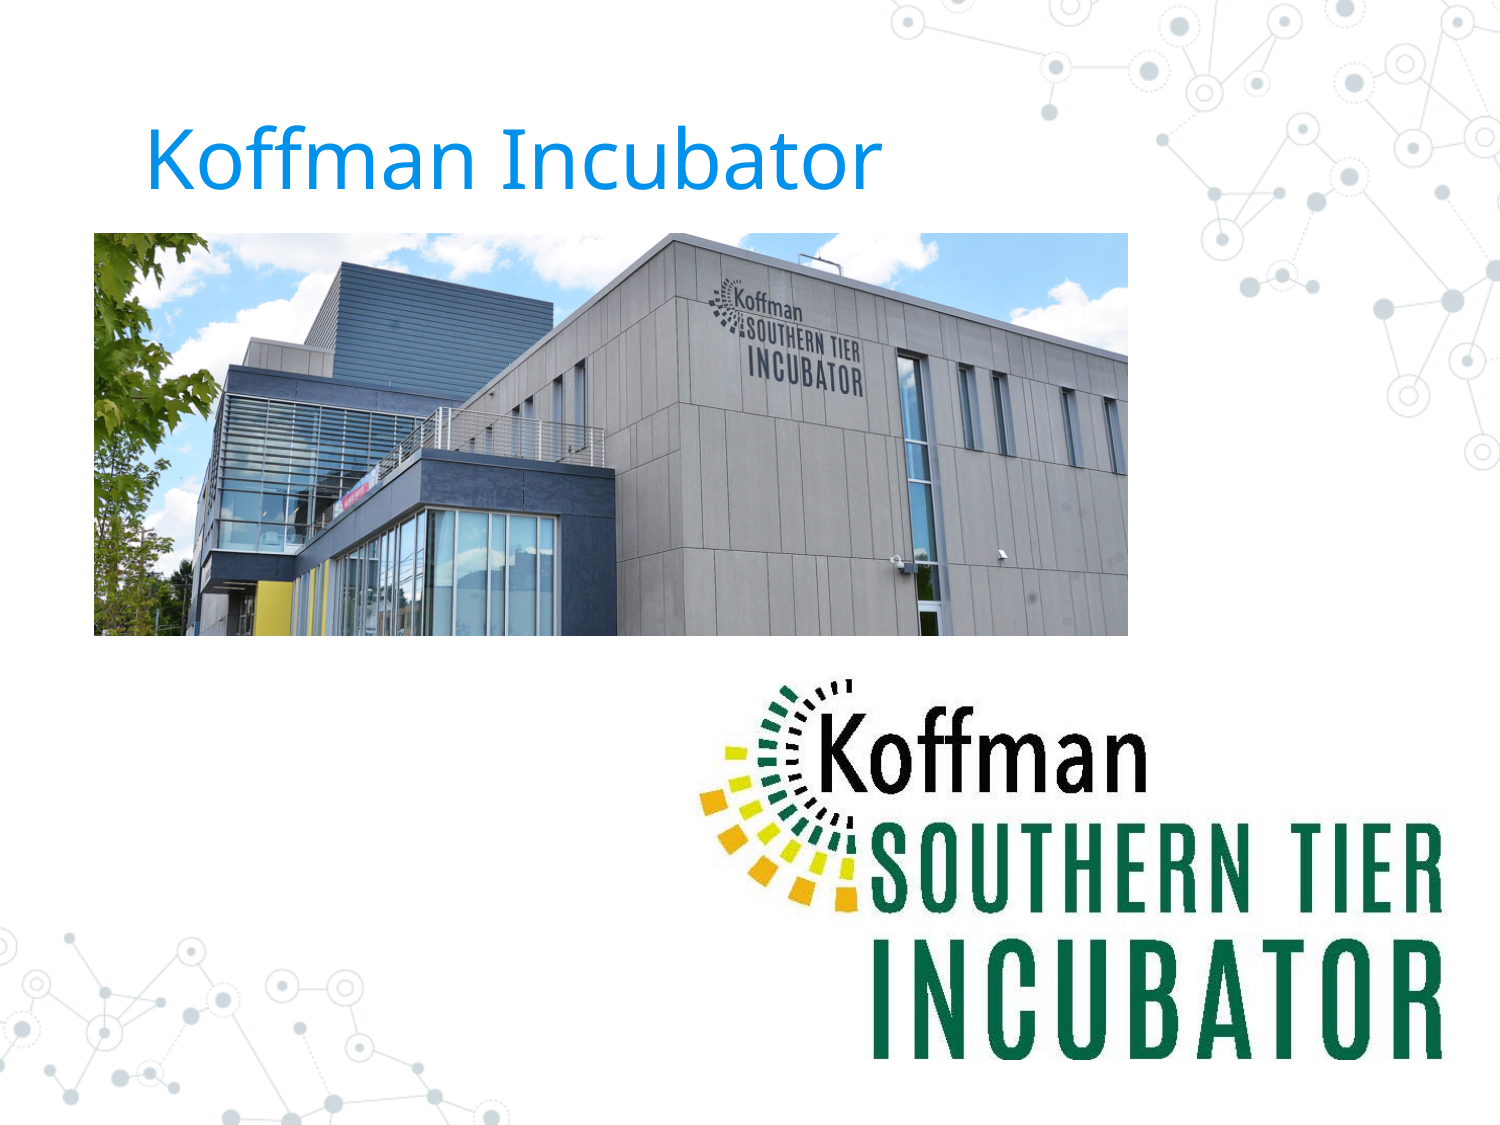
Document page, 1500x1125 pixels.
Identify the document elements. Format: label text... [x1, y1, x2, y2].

picture [0, 0, 1500, 1125]
title Koffman Incubator [128, 67, 1372, 222]
